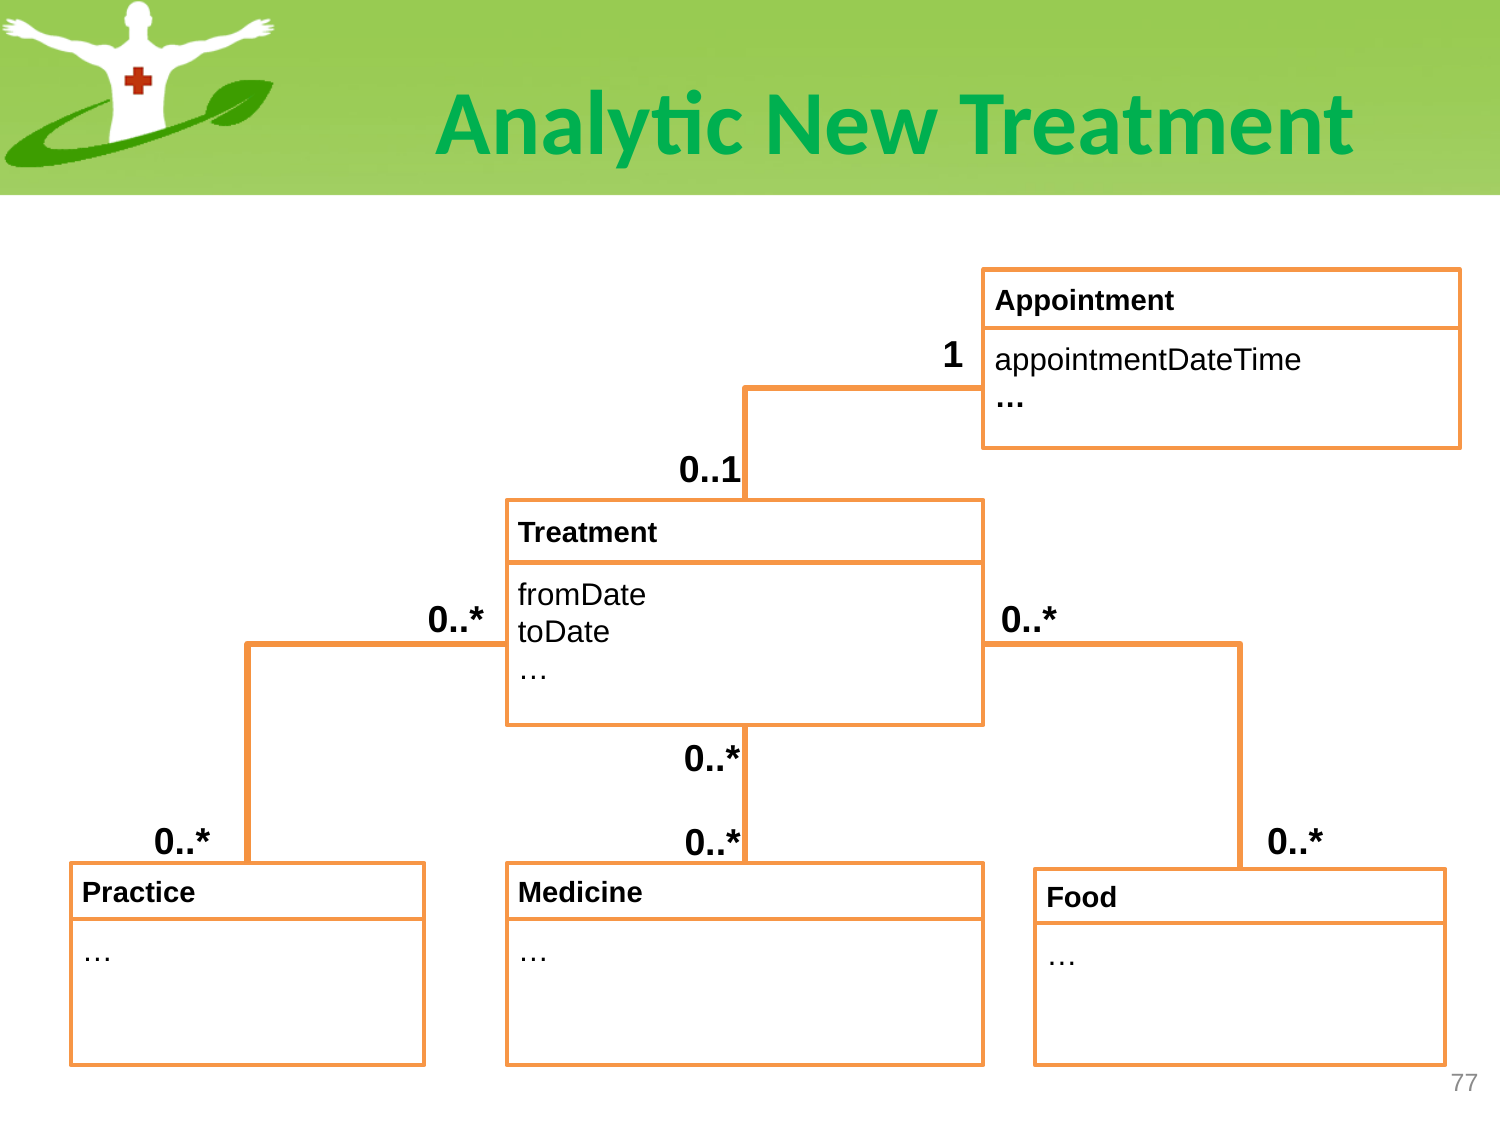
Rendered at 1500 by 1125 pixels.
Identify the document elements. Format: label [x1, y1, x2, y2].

text_box [999, 627, 1225, 886]
text_box [267, 623, 487, 884]
text_box [70, 862, 425, 1066]
text_box [807, 324, 921, 564]
text_box [506, 499, 984, 726]
text_box [1034, 868, 1446, 1066]
text_box [983, 269, 1461, 449]
text_box [506, 862, 984, 1066]
picture [0, 0, 1500, 1125]
